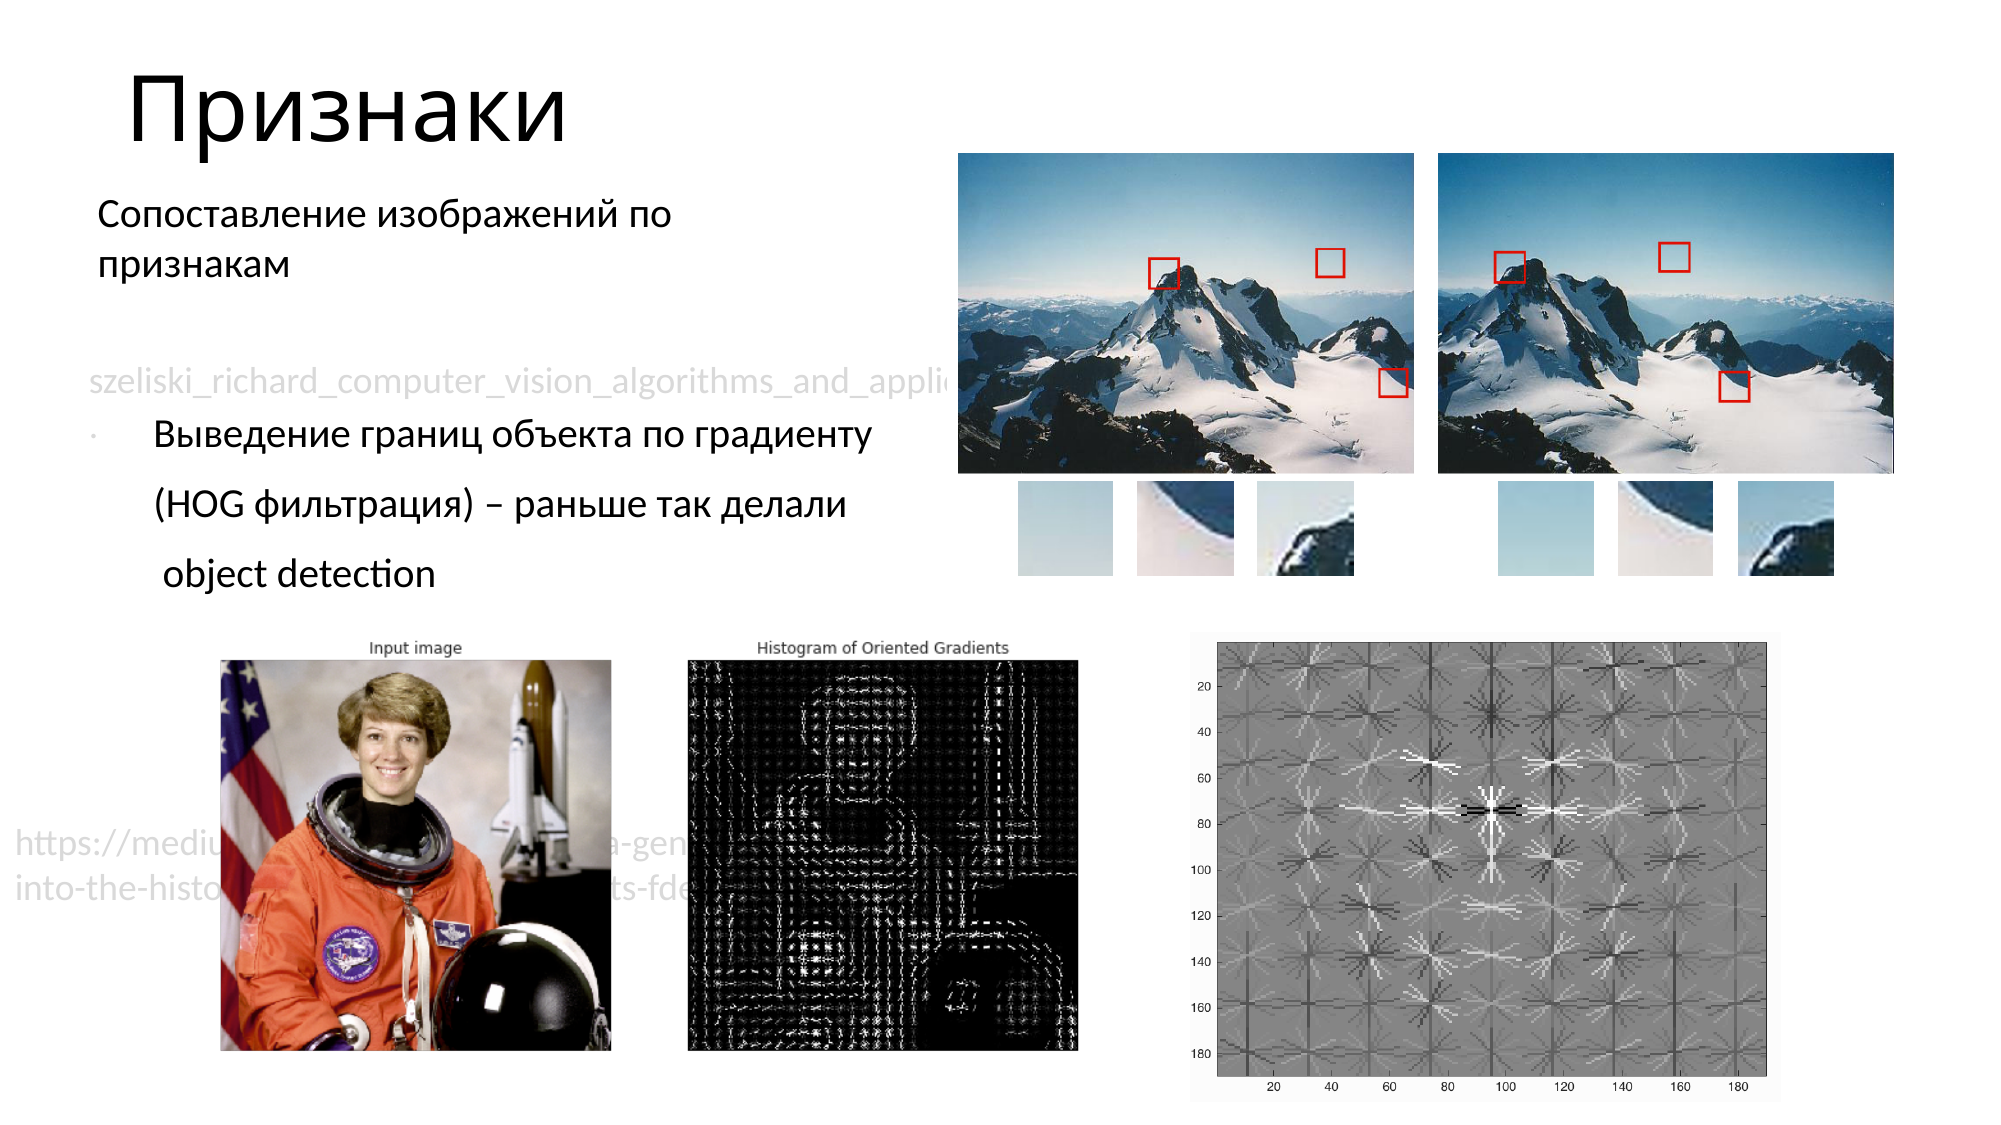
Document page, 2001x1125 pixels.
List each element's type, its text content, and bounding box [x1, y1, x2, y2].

picture [212, 632, 1086, 1060]
picture [947, 146, 1918, 596]
text_box szeliski_richard_computer_vision_algorithms_and_applications. [73, 348, 942, 454]
title Признаки [110, 2, 1836, 221]
text_box Выведение границ объекта по градиенту (HOG фильтрация) – раньше так делали object detection [138, 454, 894, 611]
text_box https://medium.com/analytics-vidhya/a-gentle-introduction-into-the-histogram-of-oriented-gradients-fdee9ed8f2aa [0, 810, 207, 915]
picture [1190, 632, 1781, 1102]
list Сопоставление изображений по признакам [82, 178, 839, 312]
